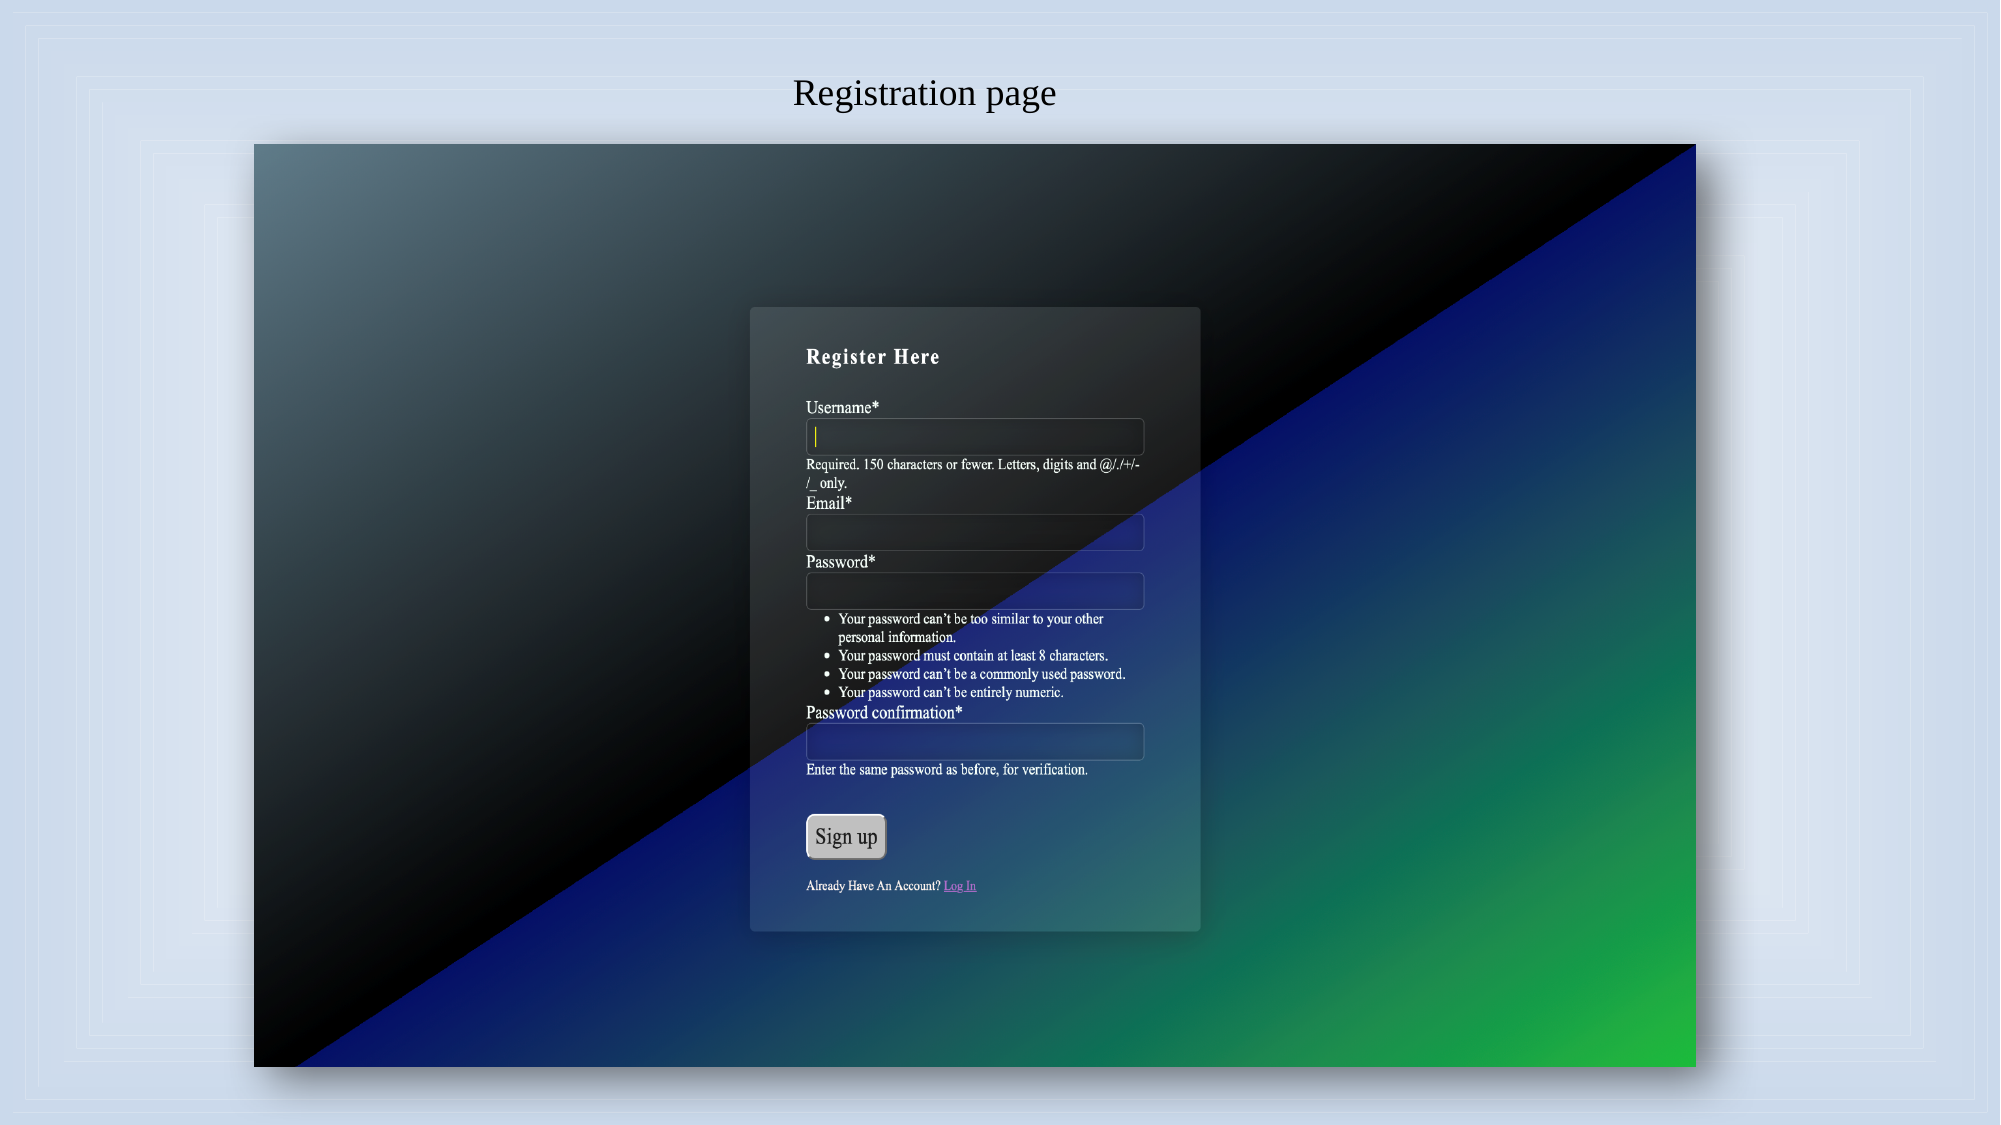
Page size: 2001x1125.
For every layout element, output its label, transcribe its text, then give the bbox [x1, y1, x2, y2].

text_box Registration page [778, 60, 1092, 142]
picture [253, 144, 1697, 1067]
